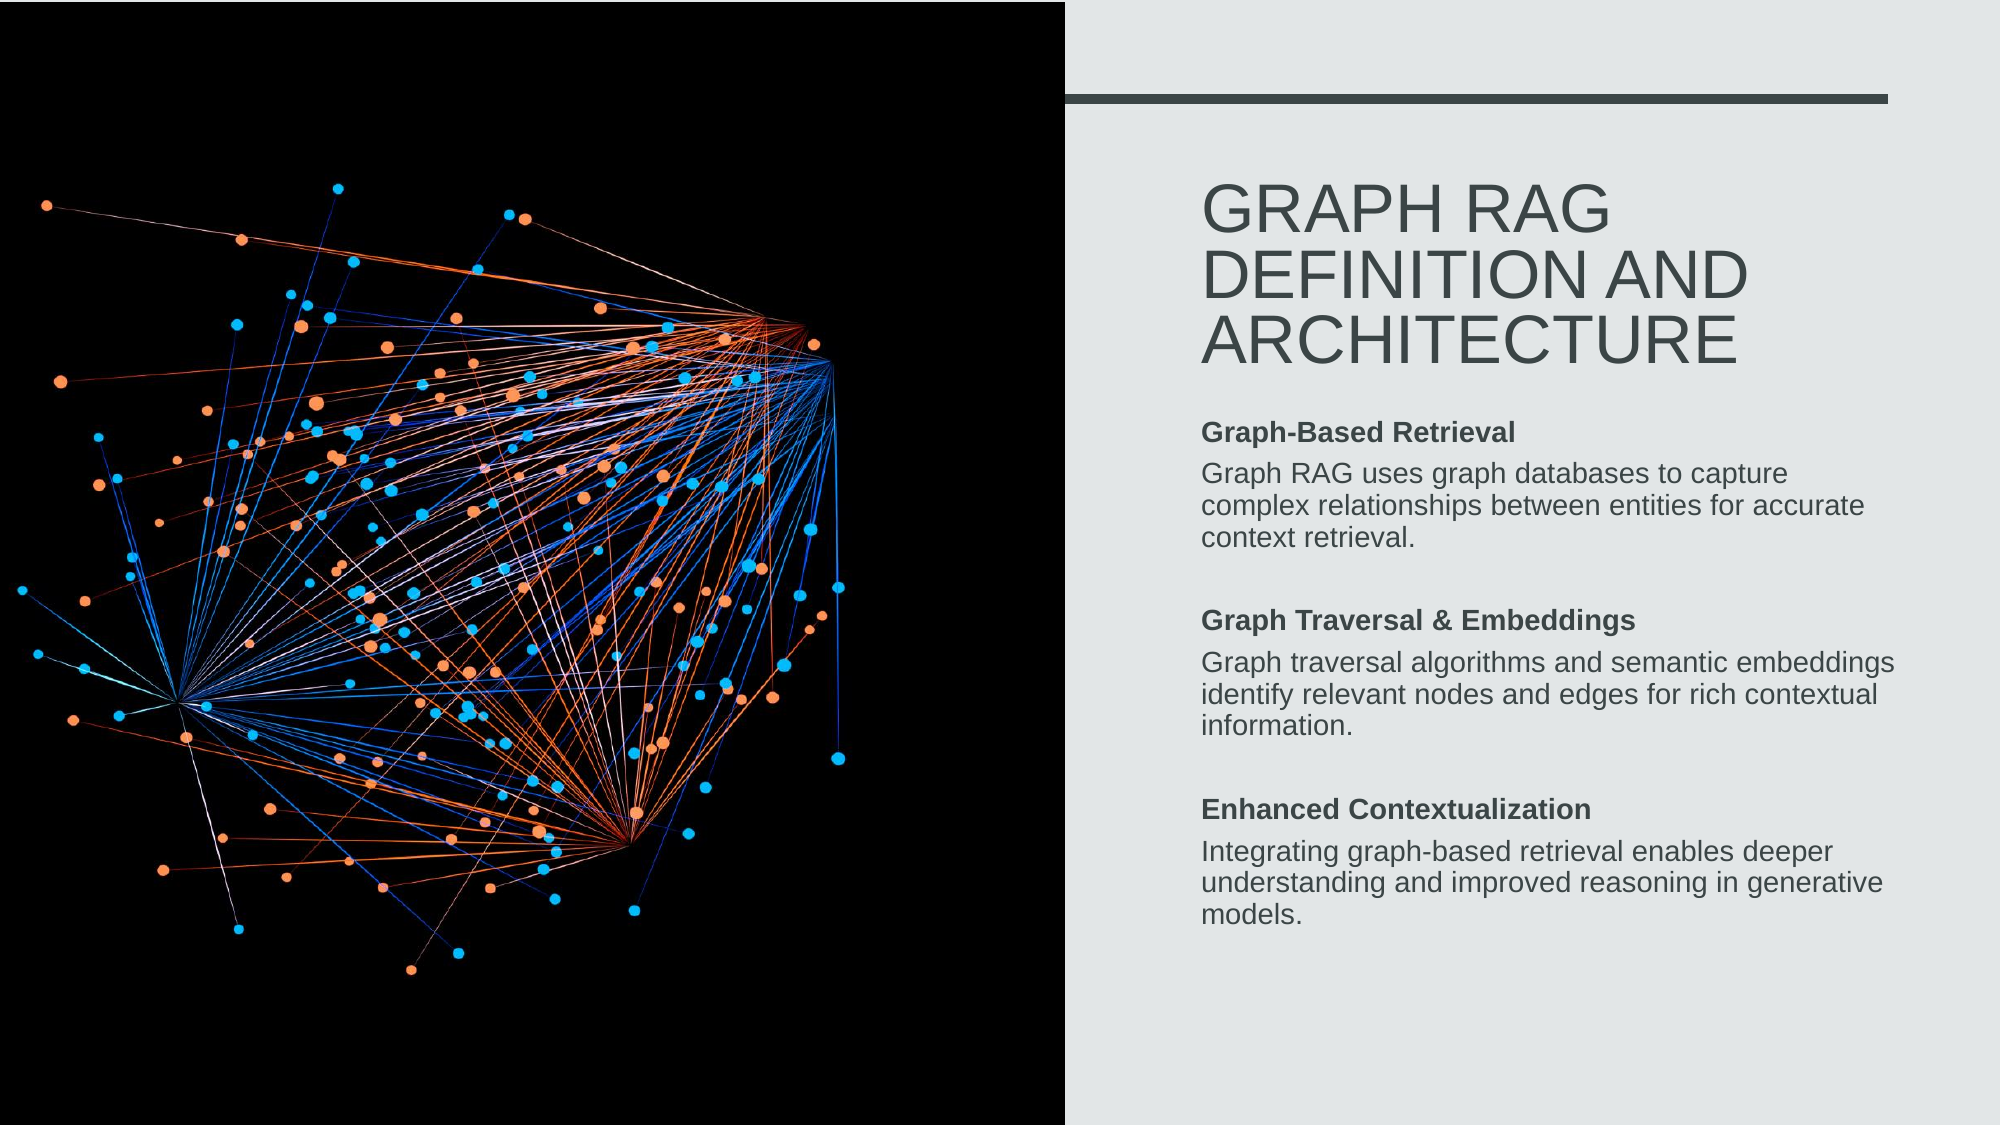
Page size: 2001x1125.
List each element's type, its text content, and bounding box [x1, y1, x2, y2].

title Graph RAG Definition and Architecture [1185, 166, 1913, 385]
list Graph-Based Retrieval Graph RAG uses graph databases to capture complex relationships between entities for accurate context retrieval. Graph Traversal & Embeddings Graph traversal algorithms and semantic embeddings identify relevant nodes and edges for rich contextual information. Enhanced Contextualization Integrating graph-based retrieval enables deeper understanding and improved reasoning in generative models. [1185, 409, 1913, 1021]
picture [0, 2, 1065, 1125]
